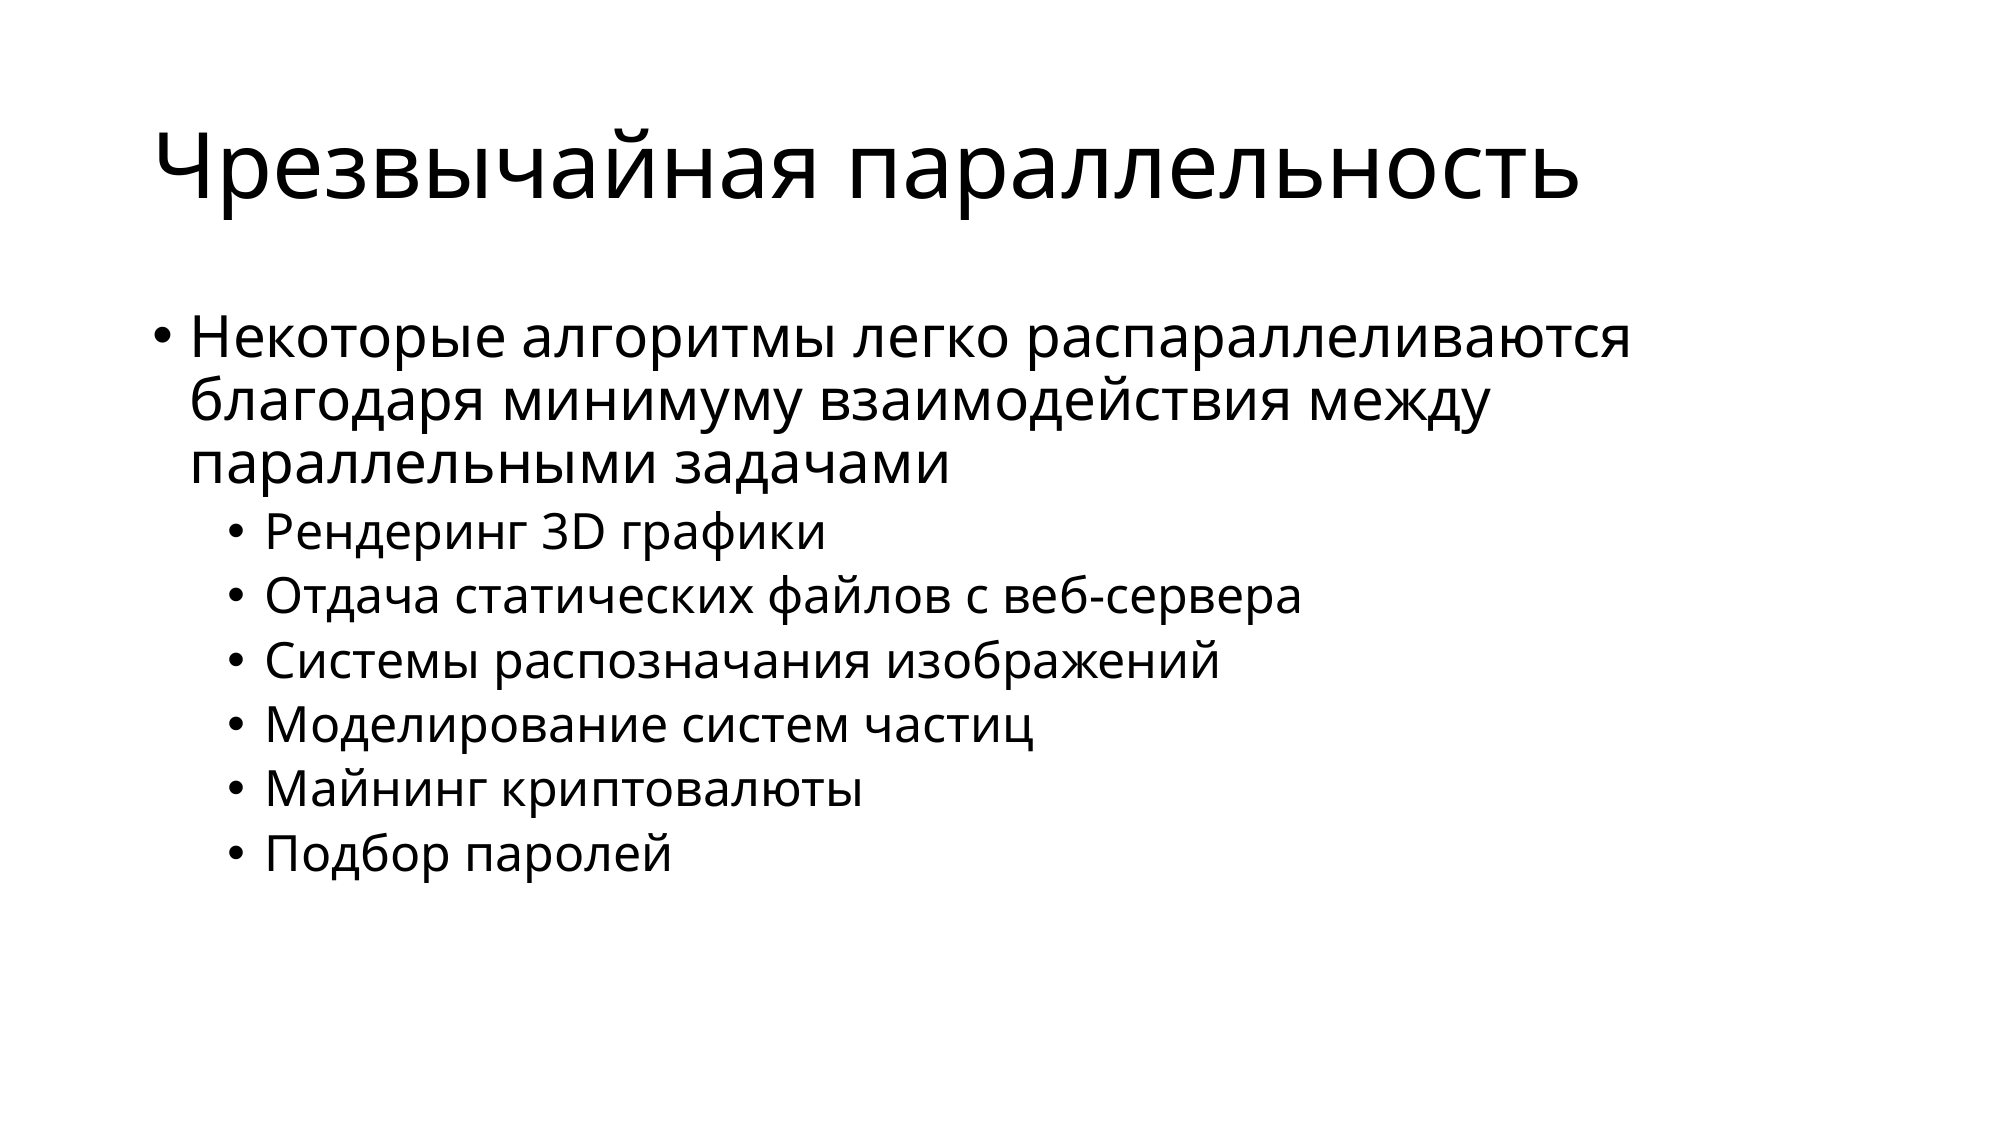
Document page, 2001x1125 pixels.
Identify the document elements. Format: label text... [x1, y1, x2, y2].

title Чрезвычайная параллельность [137, 59, 1863, 278]
list Некоторые алгоритмы легко распараллеливаются благодаря минимуму взаимодействия между параллельными задачами Рендеринг 3D графики Отдача статических файлов с веб-сервера Системы распозначания изображений Моделирование систем частиц Майнинг криптовалюты Подбор паролей [137, 299, 1863, 1014]
